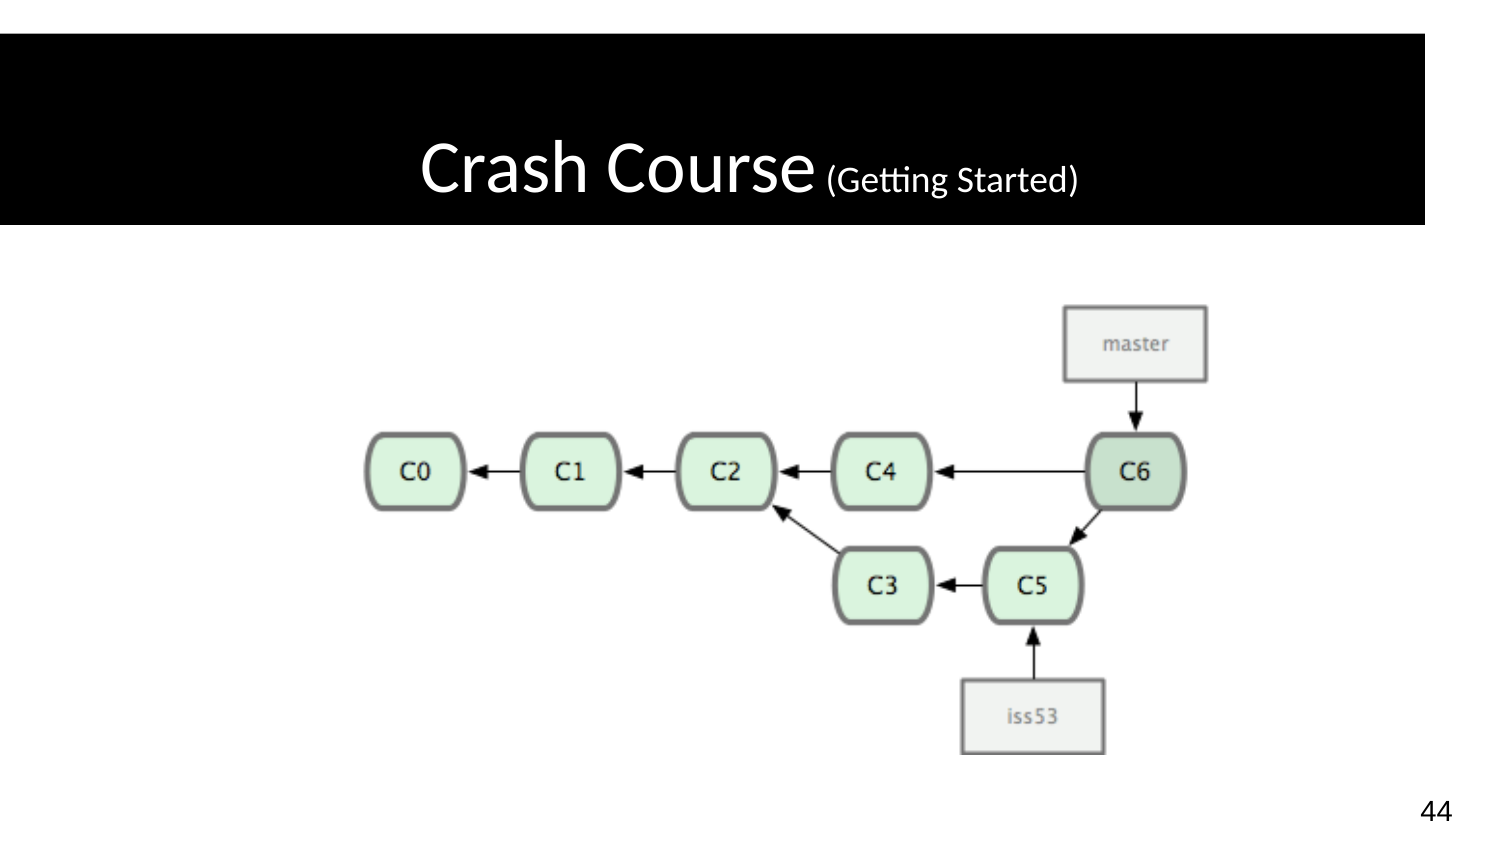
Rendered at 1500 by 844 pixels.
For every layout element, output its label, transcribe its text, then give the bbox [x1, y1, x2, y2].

picture [359, 303, 1211, 756]
title Crash Course (Getting Started) [75, 33, 1425, 223]
